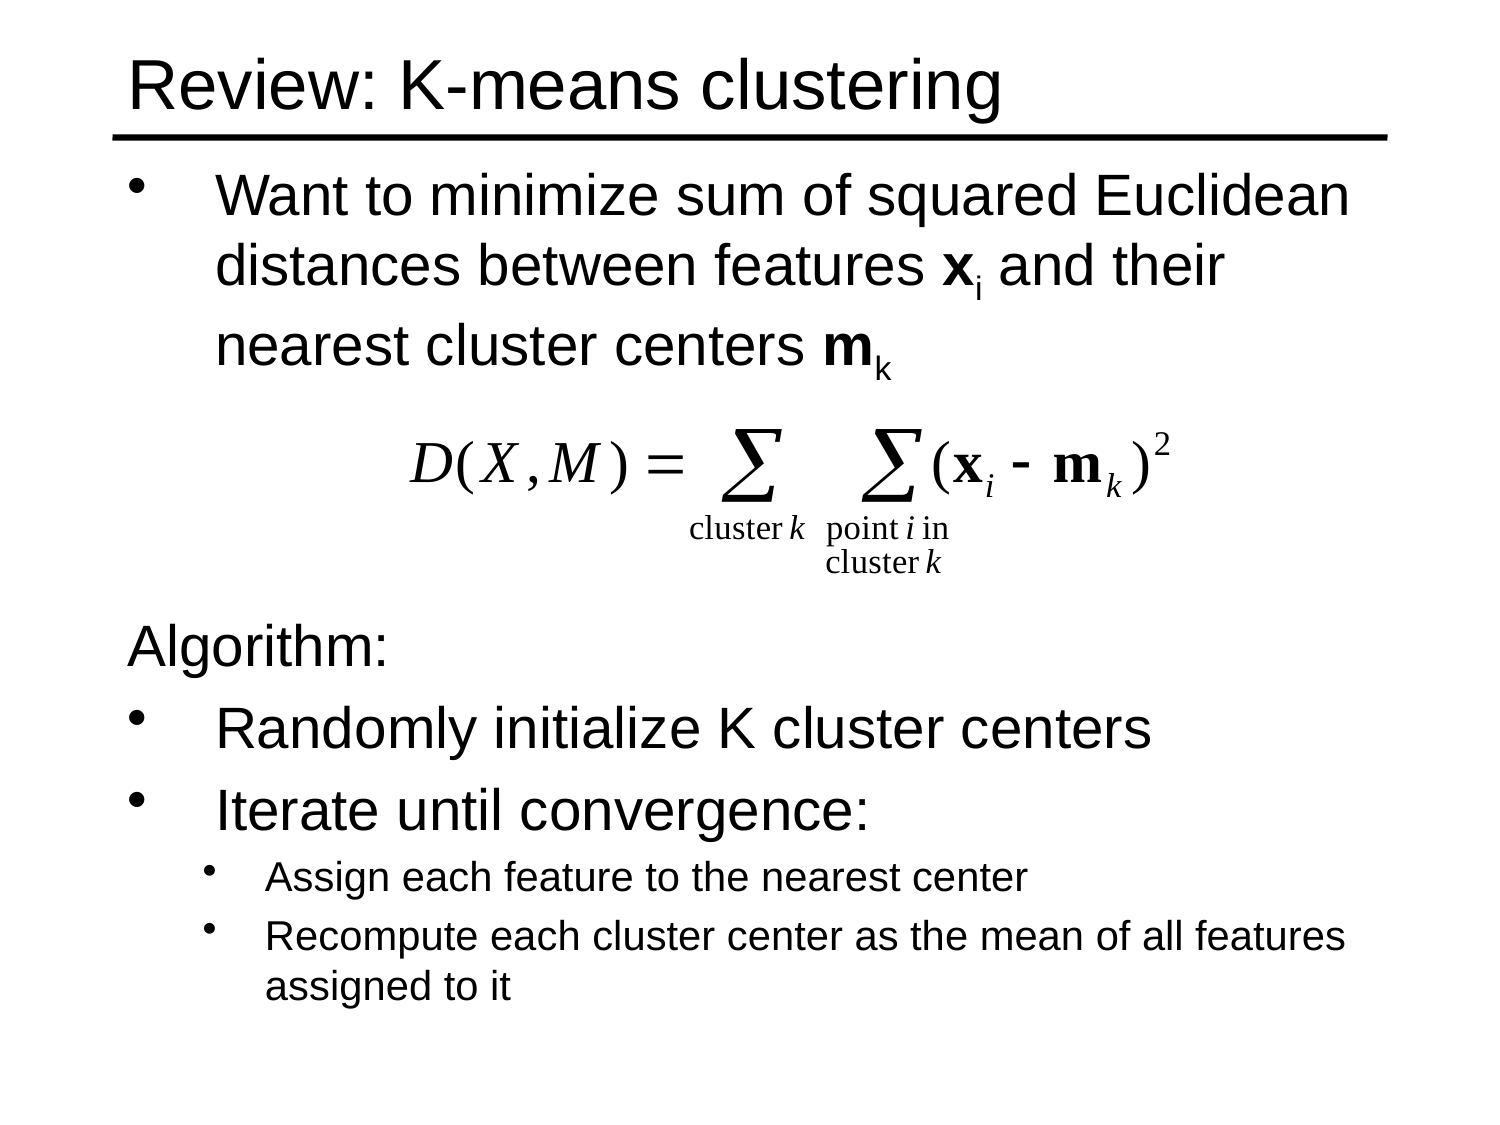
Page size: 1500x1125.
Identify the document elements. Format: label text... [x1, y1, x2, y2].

title Review: K-means clustering [112, 12, 1388, 149]
list Want to minimize sum of squared Euclidean distances between features xi and their nearest cluster centers mk Algorithm: Randomly initialize K cluster centers Iterate until convergence: Assign each feature to the nearest center Recompute each cluster center as the mean of all features assigned to it [112, 149, 1388, 1125]
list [399, 378, 1188, 597]
